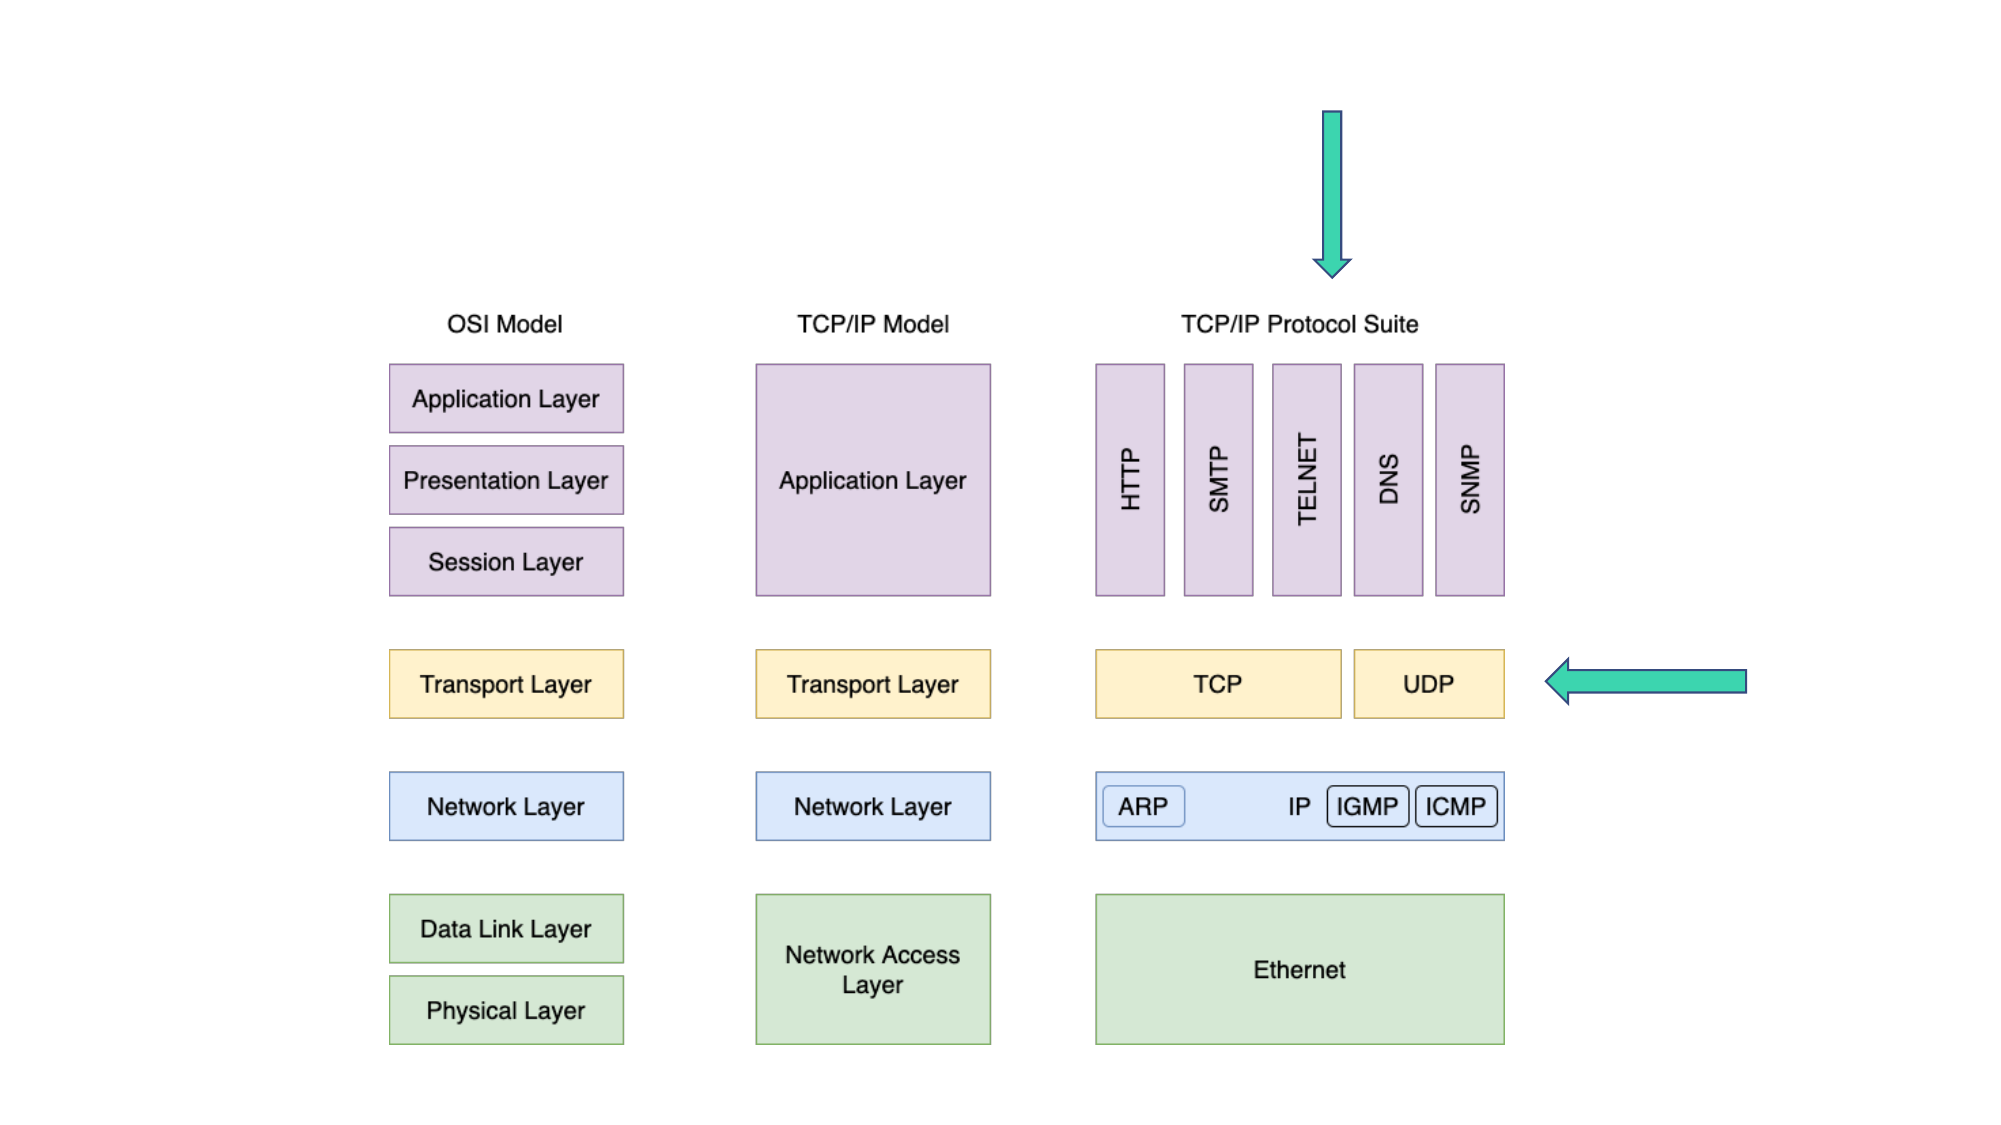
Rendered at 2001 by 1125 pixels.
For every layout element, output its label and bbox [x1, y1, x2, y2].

picture [389, 296, 1505, 1045]
text_box [1311, 110, 1353, 280]
text_box [1544, 656, 1748, 707]
